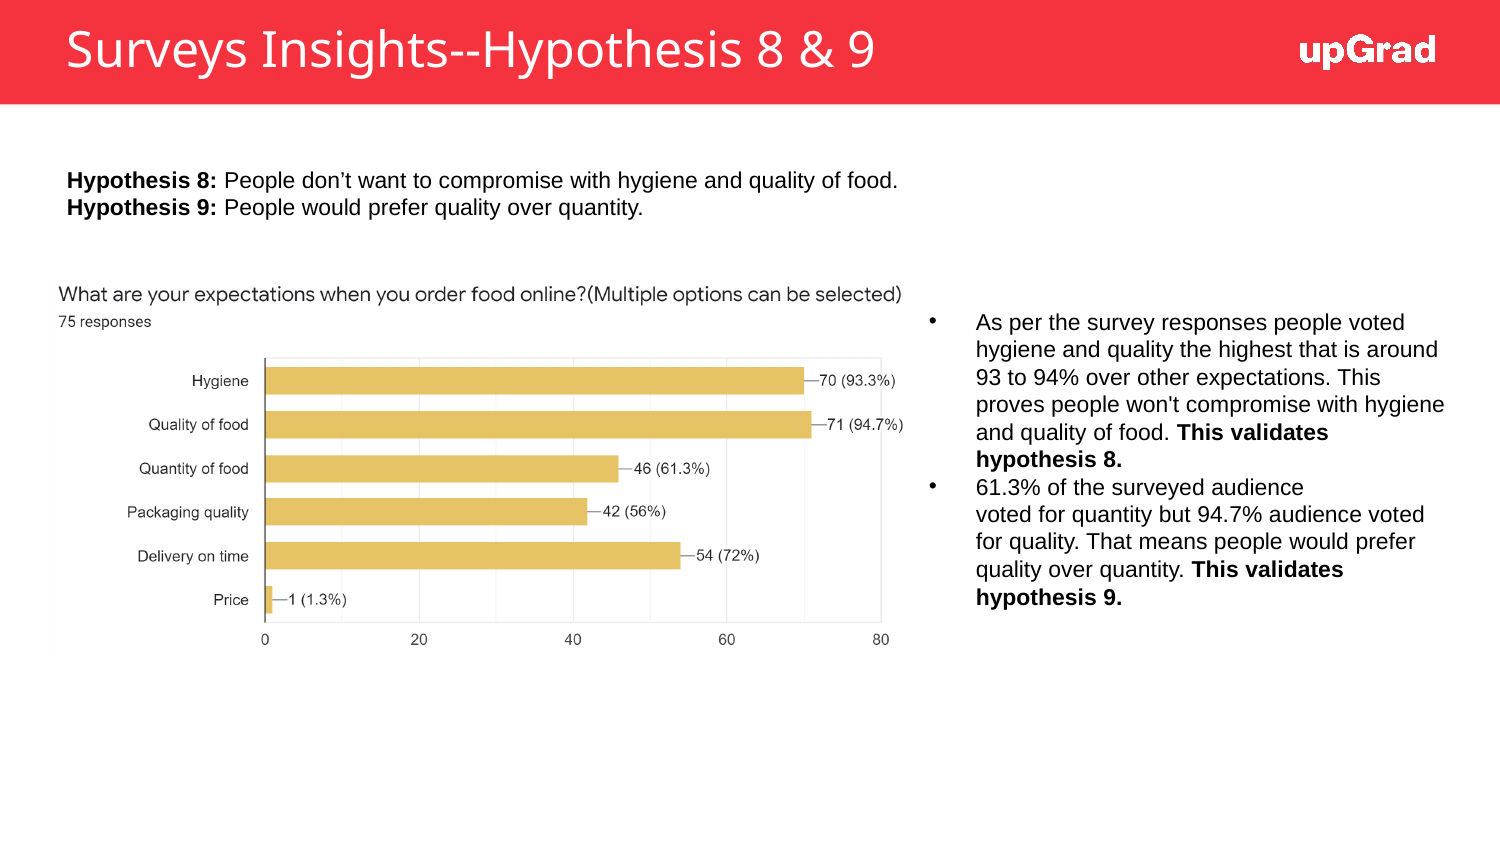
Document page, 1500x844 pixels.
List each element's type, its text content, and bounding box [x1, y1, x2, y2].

title Surveys Insights--Hypothesis 8 & 9 [51, 20, 1240, 83]
text_box Hypothesis 8: People don’t want to compromise with hygiene and quality of food. Hypothesis 9: People would prefer quality over quantity. [51, 150, 1482, 800]
text_box As per the survey responses people voted hygiene and quality the highest that is around 93 to 94% over other expectations. This proves people won't compromise with hygiene and quality of food. This validates hypothesis 8. 61.3% of the surveyed audience voted for quantity but 94.7% audience voted for quality. That means people would prefer quality over quantity. This validates hypothesis 9. [916, 300, 1470, 618]
picture [51, 274, 911, 660]
picture [1300, 34, 1435, 70]
